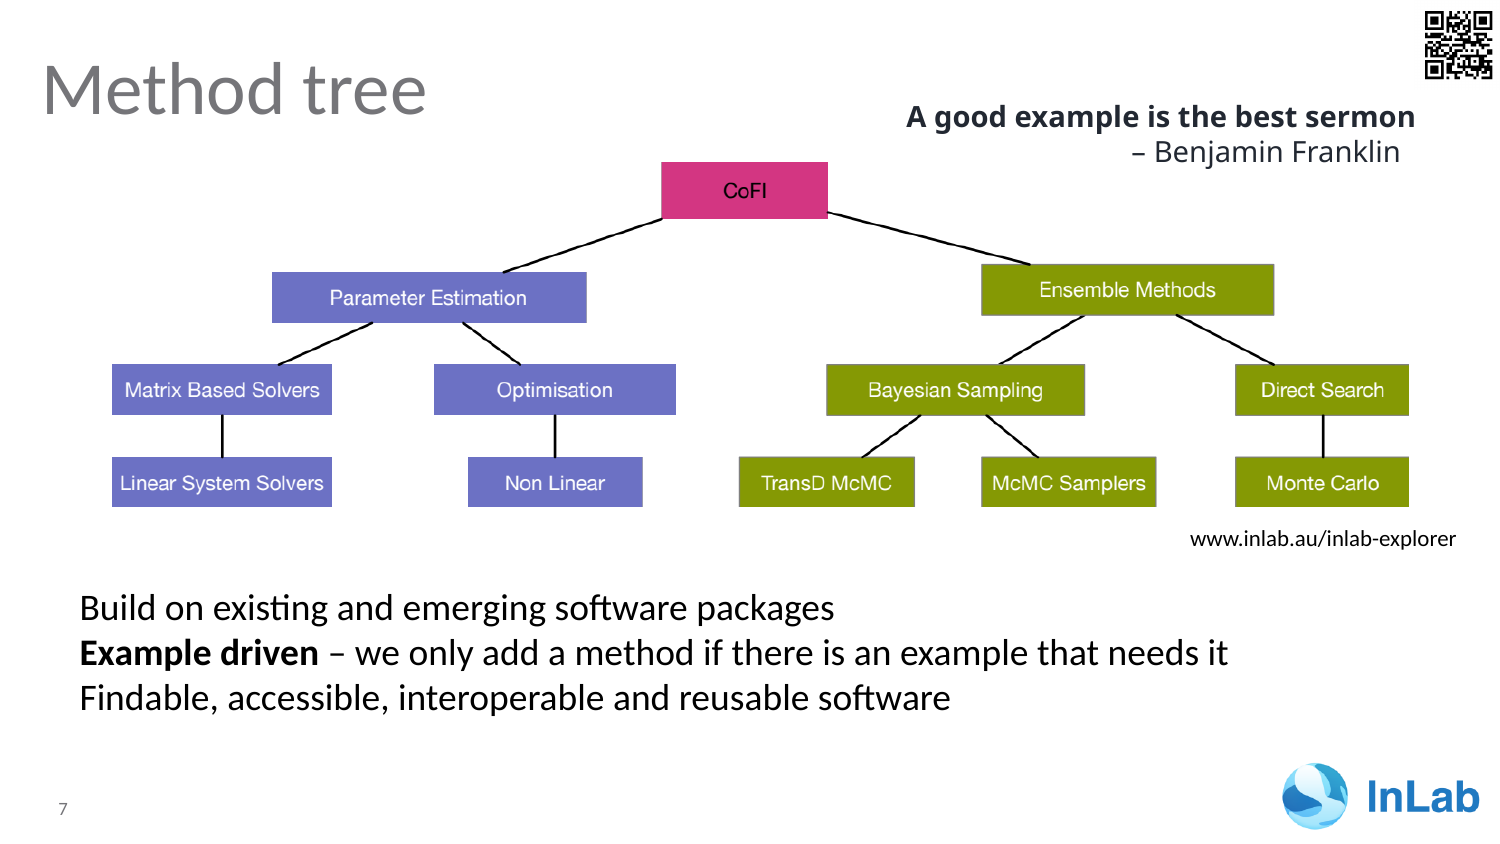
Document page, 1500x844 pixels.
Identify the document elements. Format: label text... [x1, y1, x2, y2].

text_box www.inlab.au/inlab-explorer [1175, 516, 1483, 559]
text_box A good example is the best sermon – Benjamin Franklin [891, 91, 1500, 176]
title Method tree [41, 39, 1408, 145]
picture [1413, 0, 1500, 90]
picture [1263, 748, 1500, 844]
picture [111, 161, 1410, 507]
slide_number 7 [41, 800, 89, 816]
text_box Build on existing and emerging software packages Example driven – we only add a method if there is an example that needs it Findable, accessible, interoperable and reusable software [64, 575, 1376, 726]
